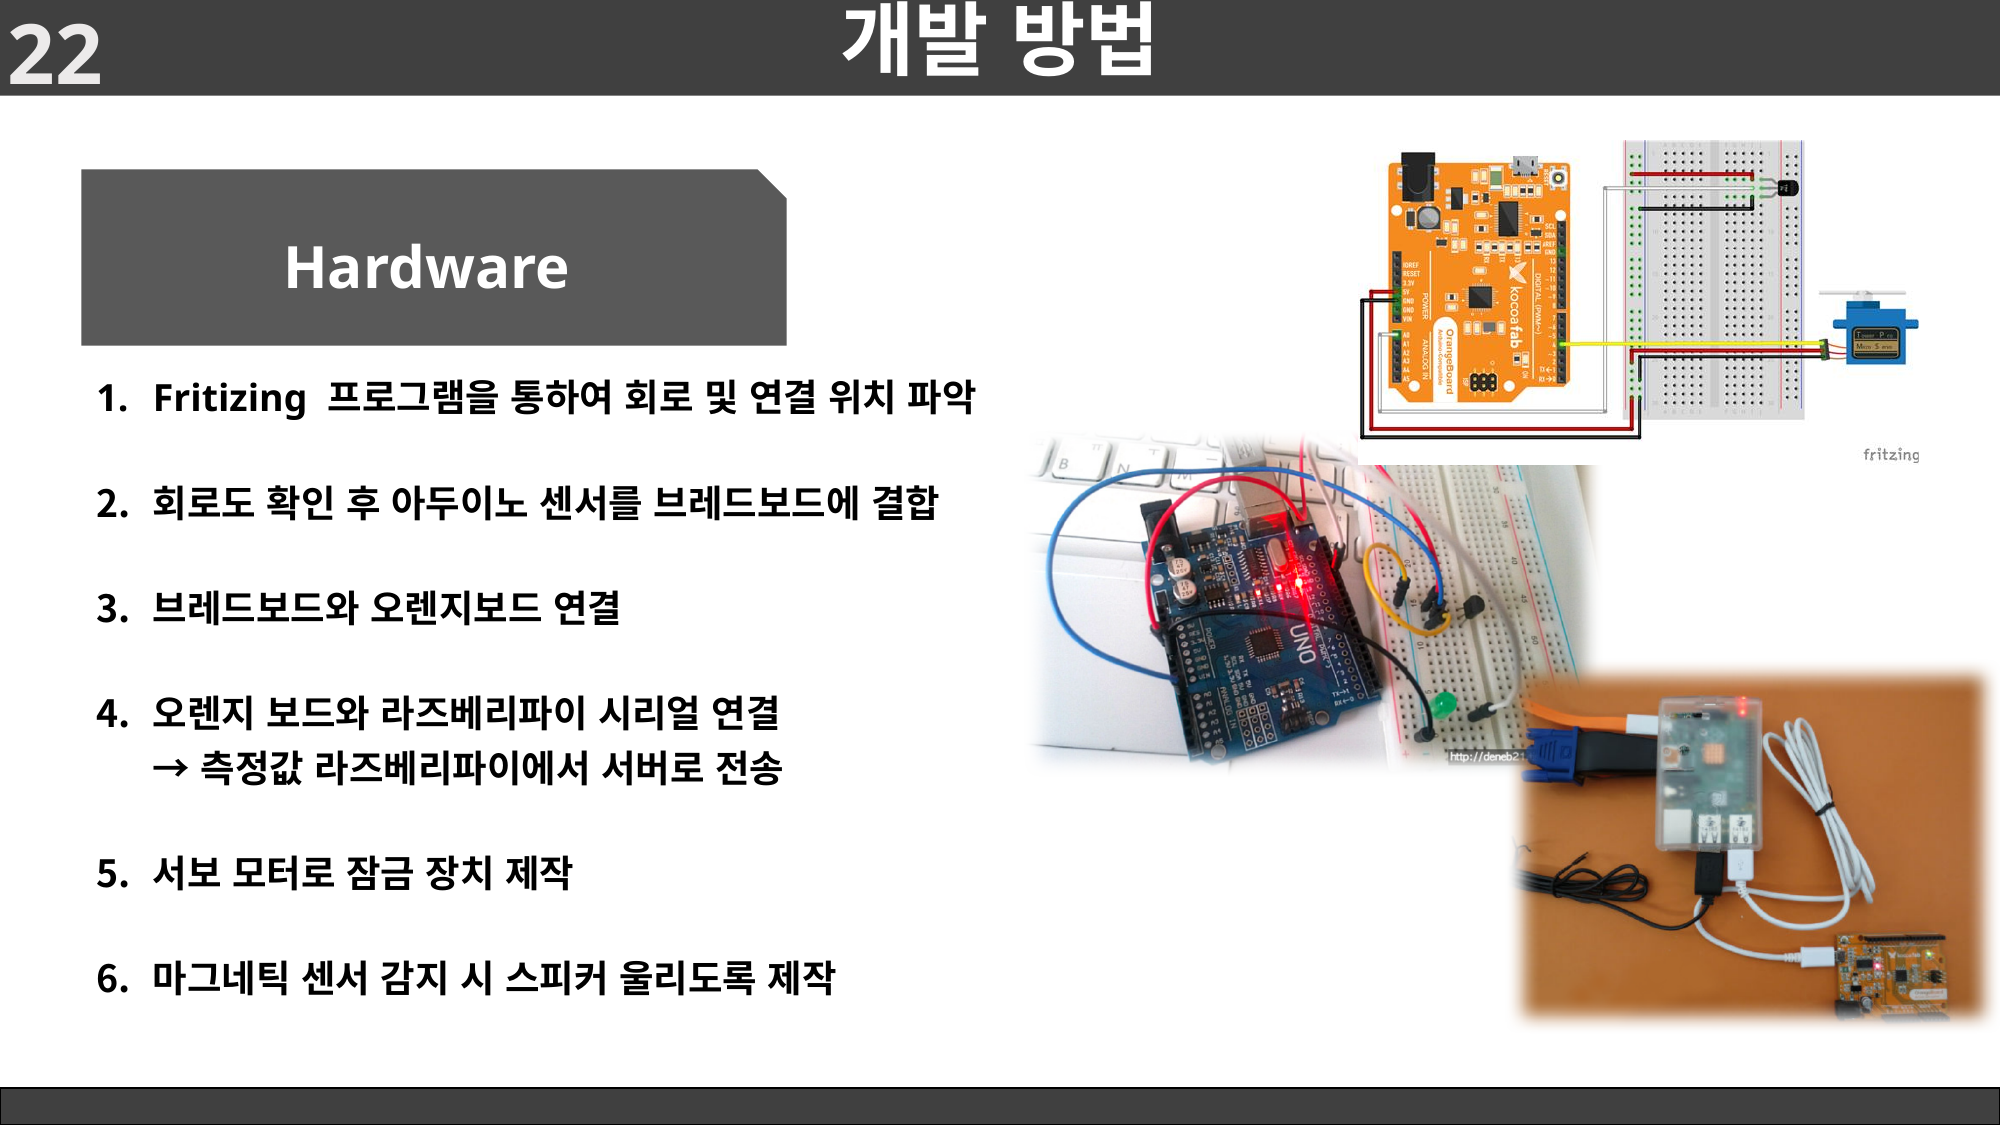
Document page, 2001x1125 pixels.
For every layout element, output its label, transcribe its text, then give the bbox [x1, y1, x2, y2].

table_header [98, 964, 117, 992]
text_box Hardware [80, 168, 788, 347]
text_box 22 [0, 0, 118, 109]
text_box [0, 1087, 2000, 1125]
table_header Fritizing 프로그램을 통하여 회로 및 연결 위치 파악 회로도 확인 후 아두이노 센서를 브레드보드에 결합 브레드보드와 오렌지보드 연결 오렌지 보드와 라즈베리파이 시리얼 연결 → 측정값 라즈베리파이에서 서버로 전송 서보 모터로 잠금 장치 제작 마그네틱 센서 감지 시 스피커 울리도록 제작 [82, 361, 1055, 961]
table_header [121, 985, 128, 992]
picture [1023, 140, 2000, 1034]
title 개발 방법 [118, 0, 2000, 95]
